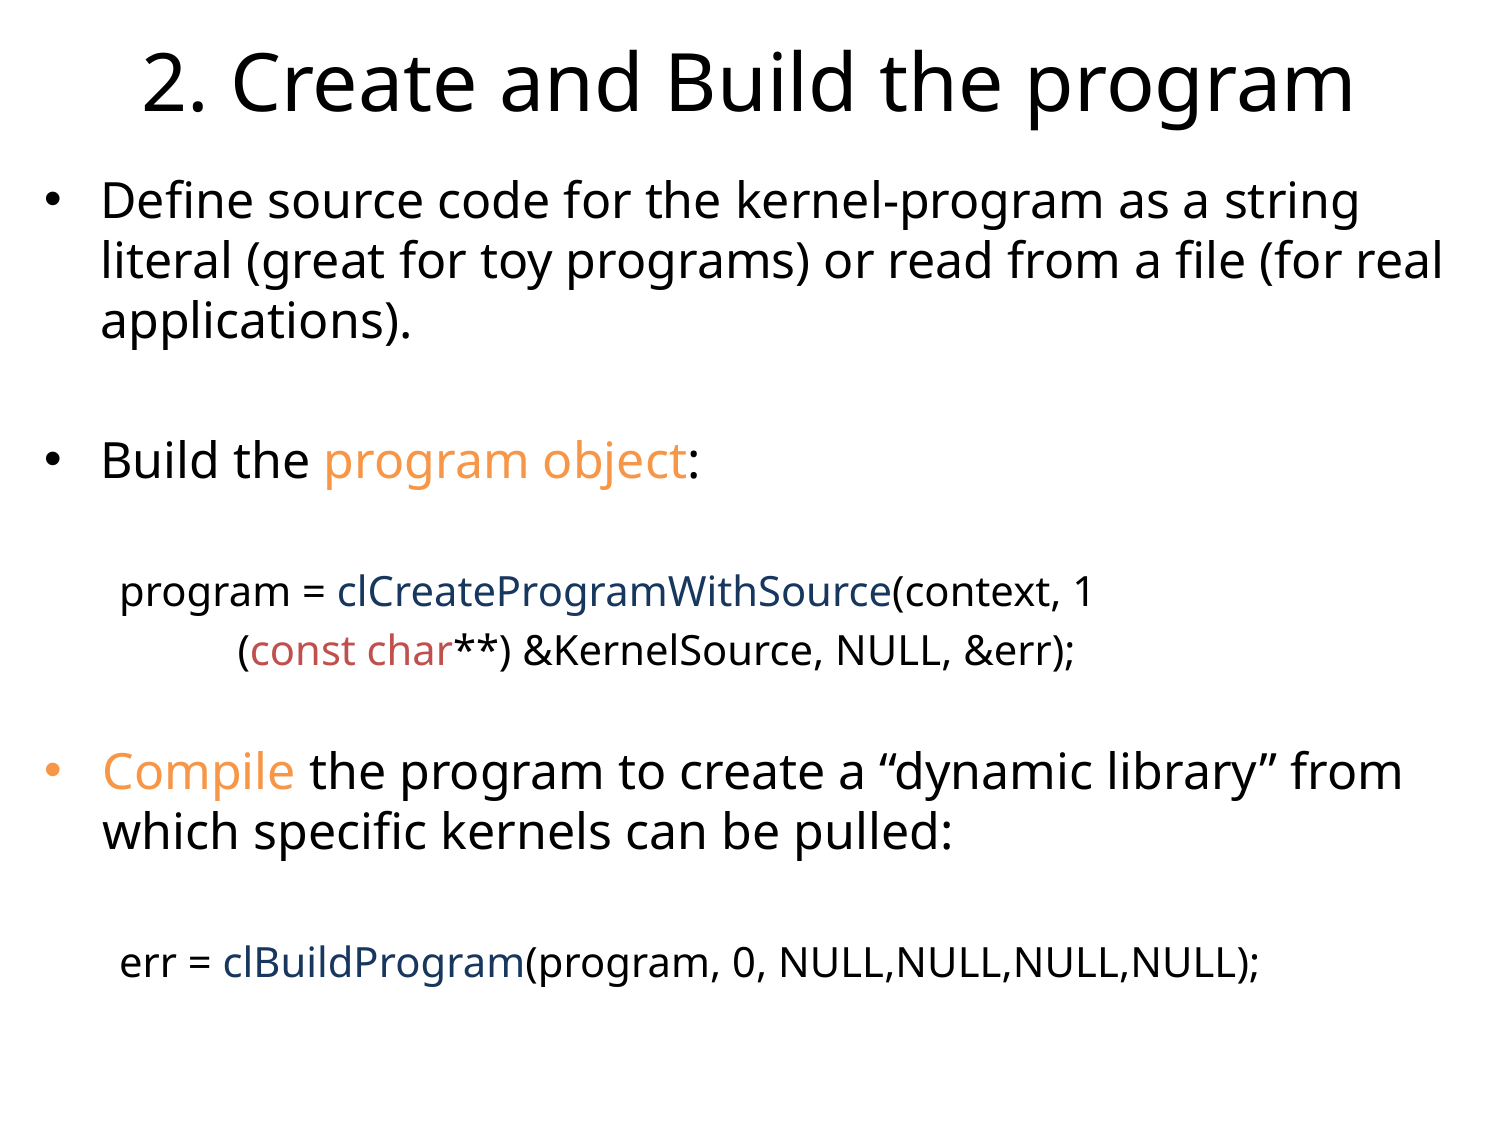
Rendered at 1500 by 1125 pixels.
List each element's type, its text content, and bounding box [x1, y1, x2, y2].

text_box Define source code for the kernel-program as a string literal (great for toy programs) or read from a file (for real applications). Build the program object: program = clCreateProgramWithSource(context, 1 (const char**) &KernelSource, NULL, &err); Compile the program to create a “dynamic library” from which specific kernels can be pulled: err = clBuildProgram(program, 0, NULL,NULL,NULL,NULL); [29, 160, 1500, 1094]
text_box 2. Create and Build the program [75, 0, 1425, 160]
